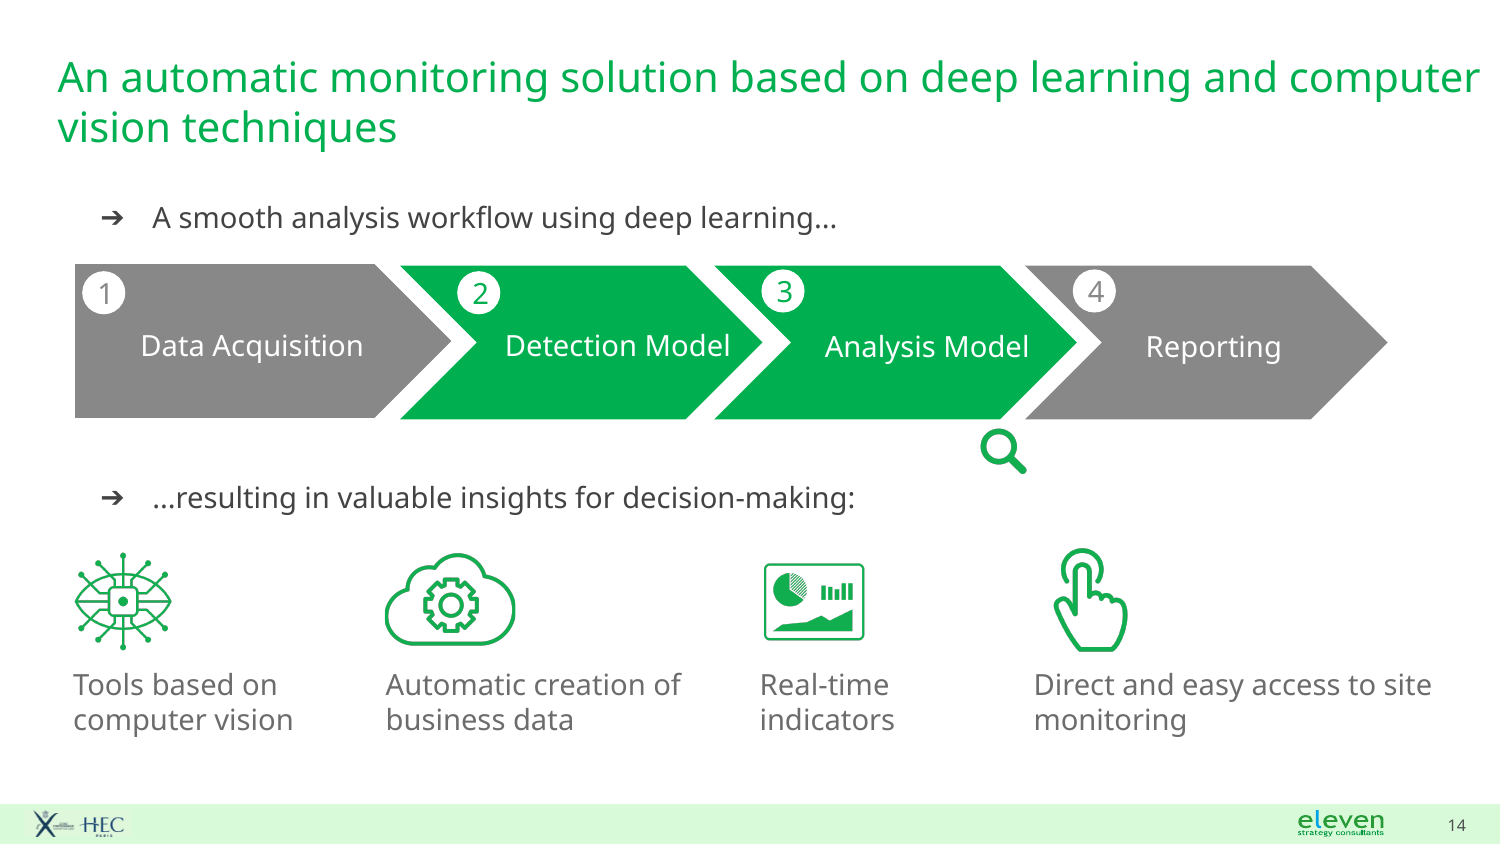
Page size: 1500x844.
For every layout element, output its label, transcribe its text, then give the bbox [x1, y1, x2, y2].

title An automatic monitoring solution based on deep learning and computer vision techniques [50, 43, 1495, 128]
list Tools based on computer vision [62, 655, 349, 759]
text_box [74, 263, 1398, 420]
list Automatic creation of business data [375, 655, 724, 775]
text_box A smooth analysis workflow using deep learning... [62, 184, 947, 288]
picture [755, 543, 874, 662]
text_box ...resulting in valuable insights for decision-making: [62, 463, 947, 567]
picture [24, 810, 131, 837]
picture [1031, 541, 1150, 660]
list Direct and easy access to site monitoring [1022, 655, 1449, 749]
slide_number 14 [1426, 814, 1477, 839]
picture [64, 543, 183, 662]
picture [384, 553, 516, 648]
picture [977, 426, 1029, 478]
list Real-time indicators [748, 655, 1017, 759]
